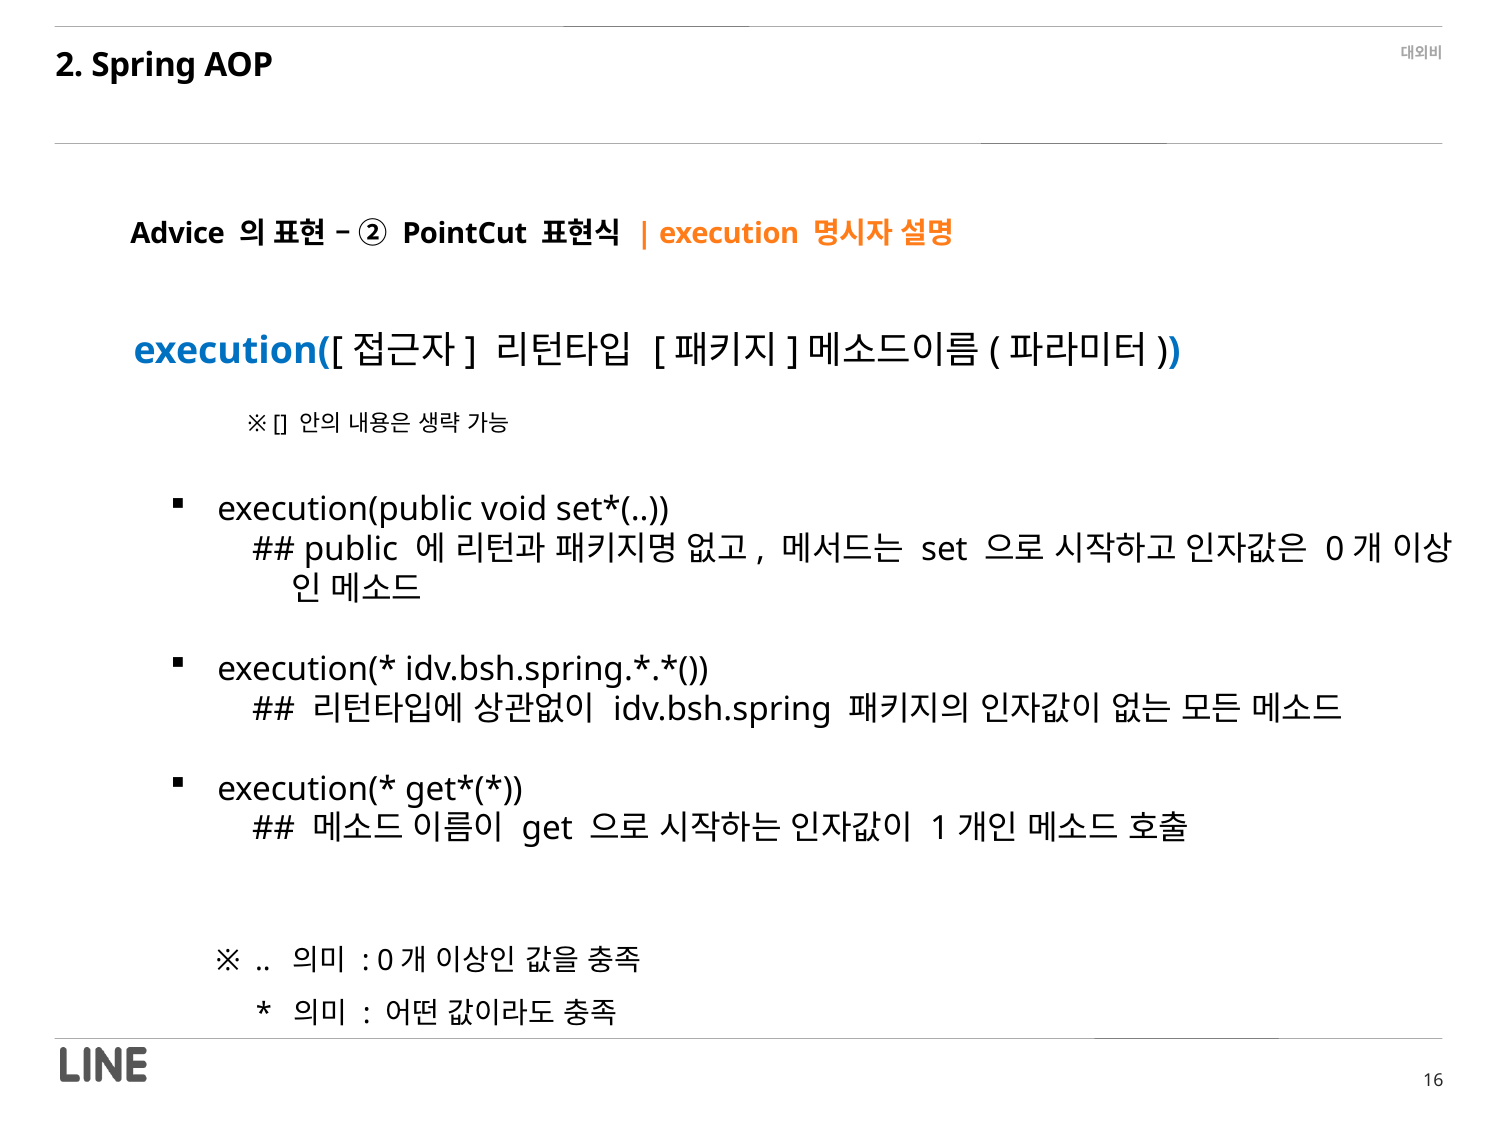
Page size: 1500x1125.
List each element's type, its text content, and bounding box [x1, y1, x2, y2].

text_box 2. Spring AOP [40, 27, 734, 91]
picture [58, 1046, 148, 1082]
text_box ※ [] 안의 내용은 생략 가능 [232, 401, 526, 444]
text_box ※ .. 의미 : 0개 이상인 값을 충족 * 의미 : 어떤 값이라도 충족 [201, 916, 657, 1037]
text_box Advice 의 표현 – ② PointCut 표현식 | execution 명시자 설명 [115, 189, 1365, 257]
text_box execution(public void set*(..)) ## public 에 리턴과 패키지명 없고, 메서드는 set 으로 시작하고 인자값은 0개 이상 인 메소드 execution(* idv.bsh.spring.*.*()) ## 리턴타입에 상관없이 idv.bsh.spring 패키지의 인자값이 없는 모든 메소드 execution(* get*(*)) ## 메소드 이름이 get 으로 시작하는 인자값이 1개인 메소드 호출 [155, 479, 1468, 854]
text_box execution([접근자] 리턴타입 [패키지]메소드이름(파라미터)) [118, 319, 1196, 379]
